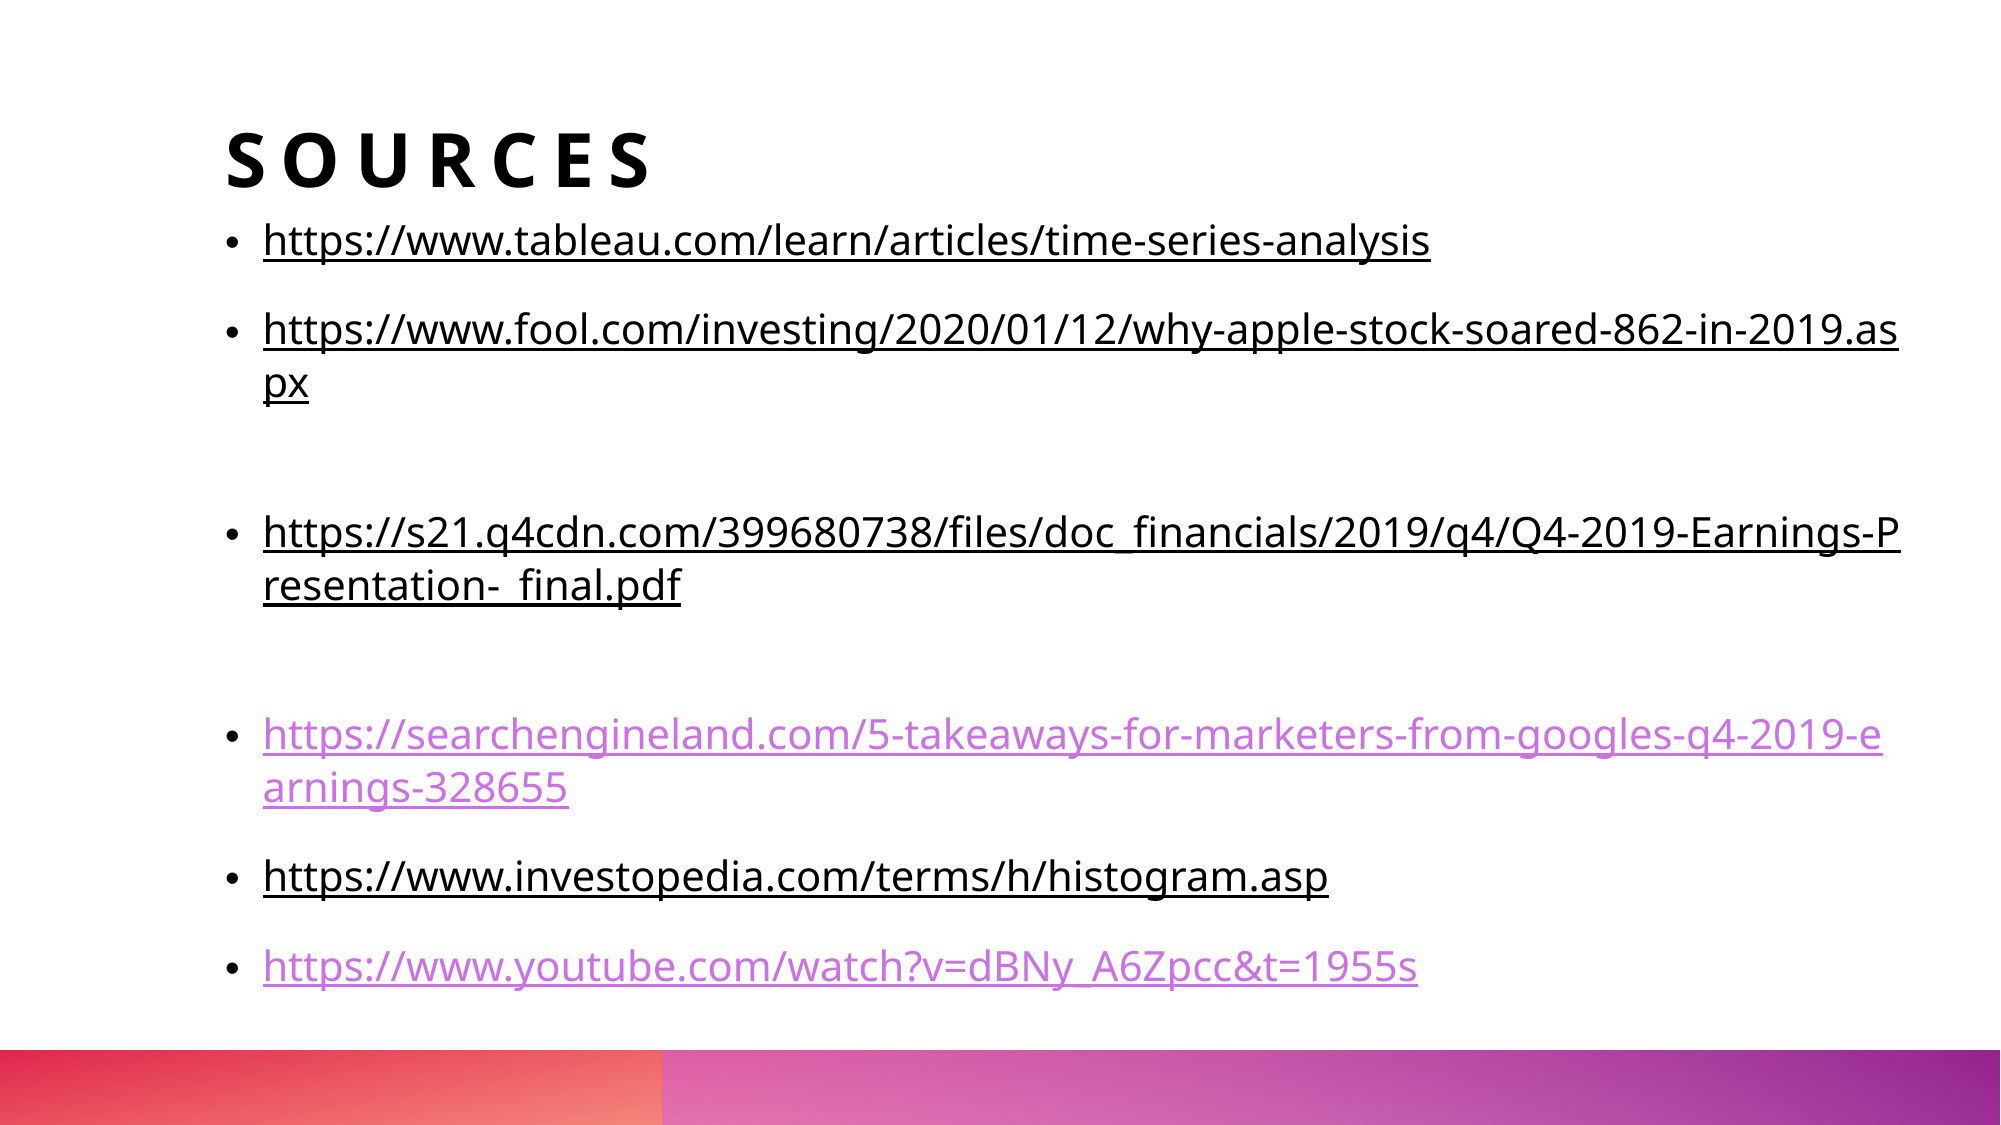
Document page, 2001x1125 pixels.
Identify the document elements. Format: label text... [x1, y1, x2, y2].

title SOURCES [225, 0, 1905, 202]
list https://www.tableau.com/learn/articles/time-series-analysis https://www.fool.com/investing/2020/01/12/why-apple-stock-soared-862-in-2019.aspx https://s21.q4cdn.com/399680738/files/doc_financials/2019/q4/Q4-2019-Earnings-Presentation-_final.pdf https://searchengineland.com/5-takeaways-for-marketers-from-googles-q4-2019-earnings-328655 https://www.investopedia.com/terms/h/histogram.asp https://www.youtube.com/watch?v=dBNy_A6Zpcc&t=1955s [225, 202, 1905, 852]
